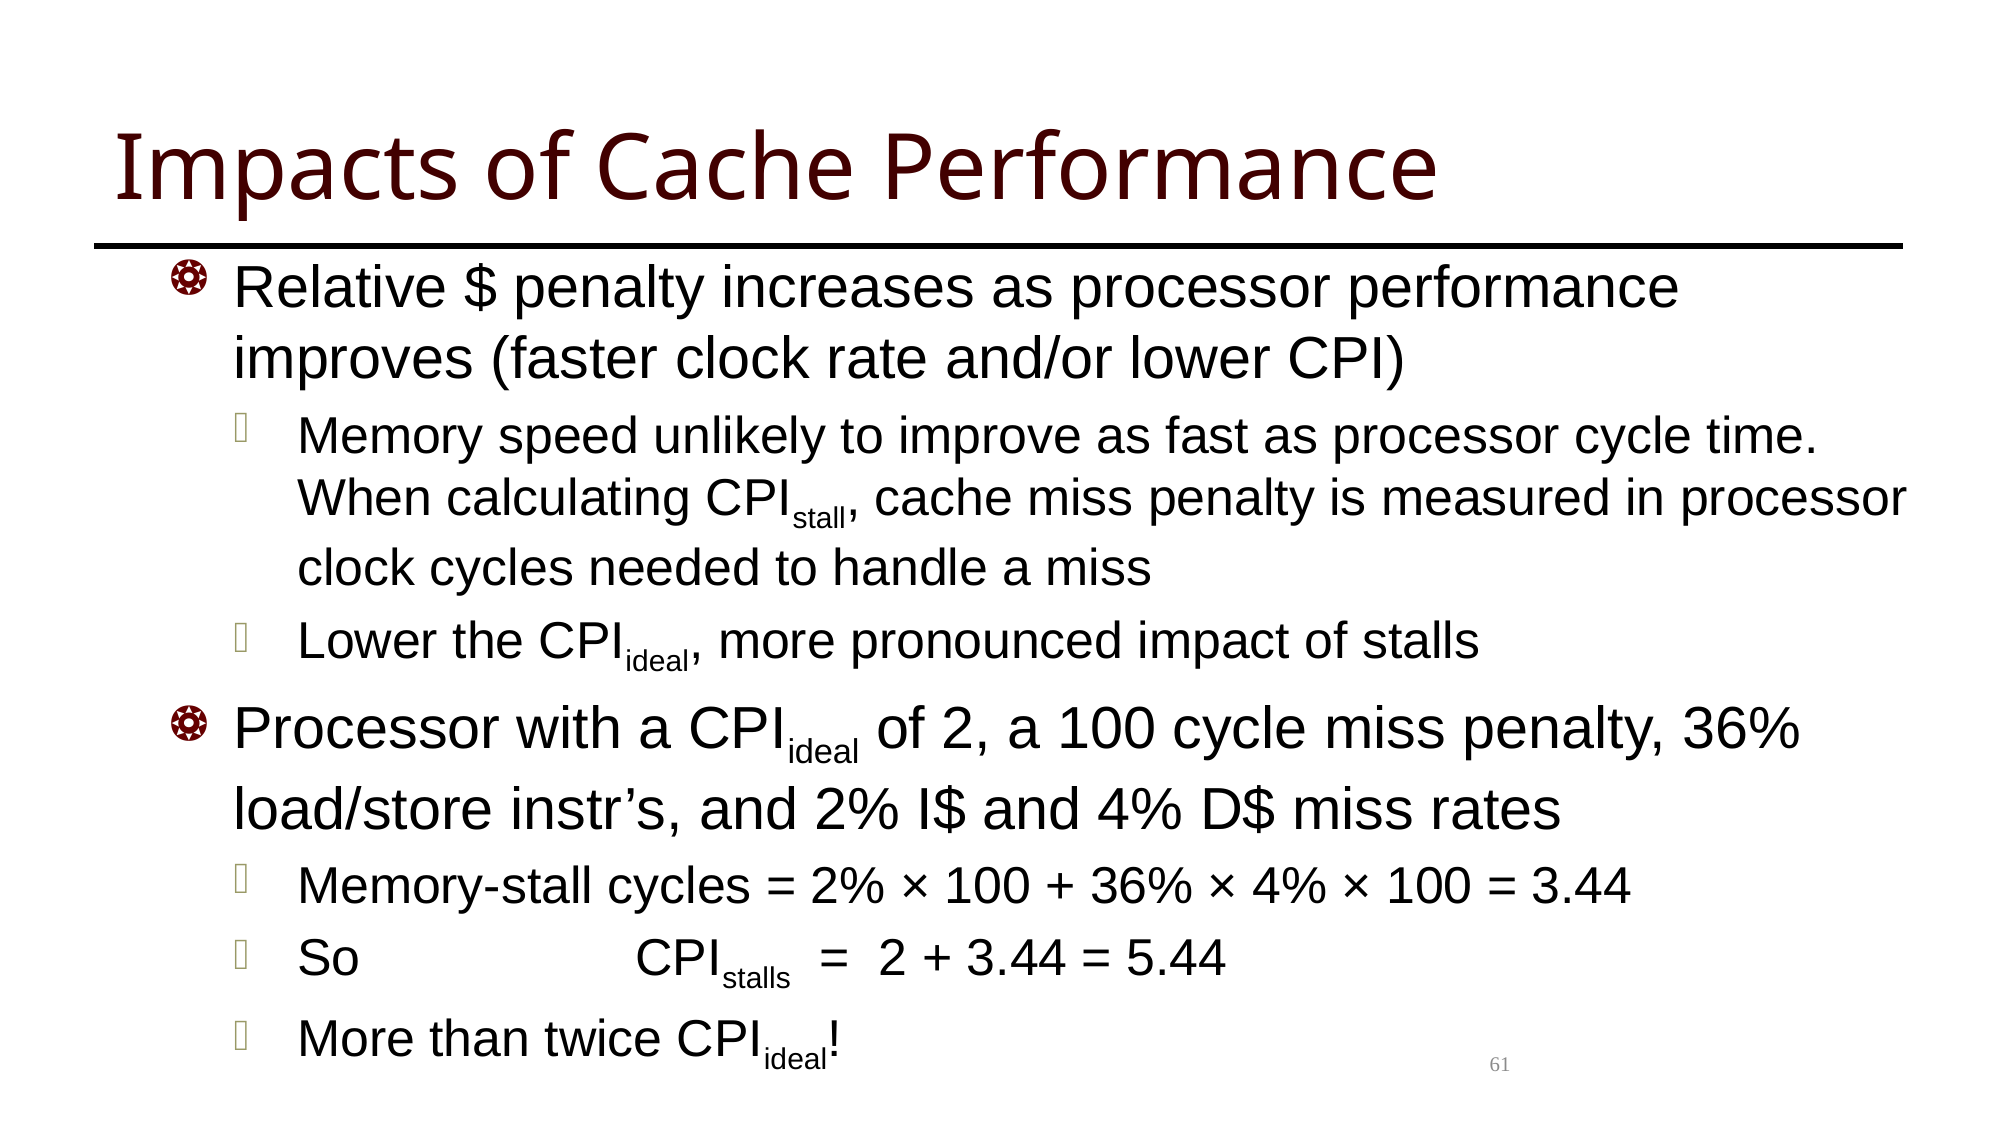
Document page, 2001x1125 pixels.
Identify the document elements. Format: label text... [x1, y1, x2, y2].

list Relative $ penalty increases as processor performance improves (faster clock rate and/or lower CPI) Memory speed unlikely to improve as fast as processor cycle time. When calculating CPIstall, cache miss penalty is measured in processor clock cycles needed to handle a miss Lower the CPIideal, more pronounced impact of stalls Processor with a CPIideal of 2, a 100 cycle miss penalty, 36% load/store instr’s, and 2% I$ and 4% D$ miss rates Memory-stall cycles = 2% × 100 + 36% × 4% × 100 = 3.44 So CPIstalls = 2 + 3.44 = 5.44 More than twice CPIideal! [149, 240, 1938, 1092]
slide_number 61 [1324, 1042, 1676, 1103]
title Impacts of Cache Performance [99, 37, 1901, 226]
